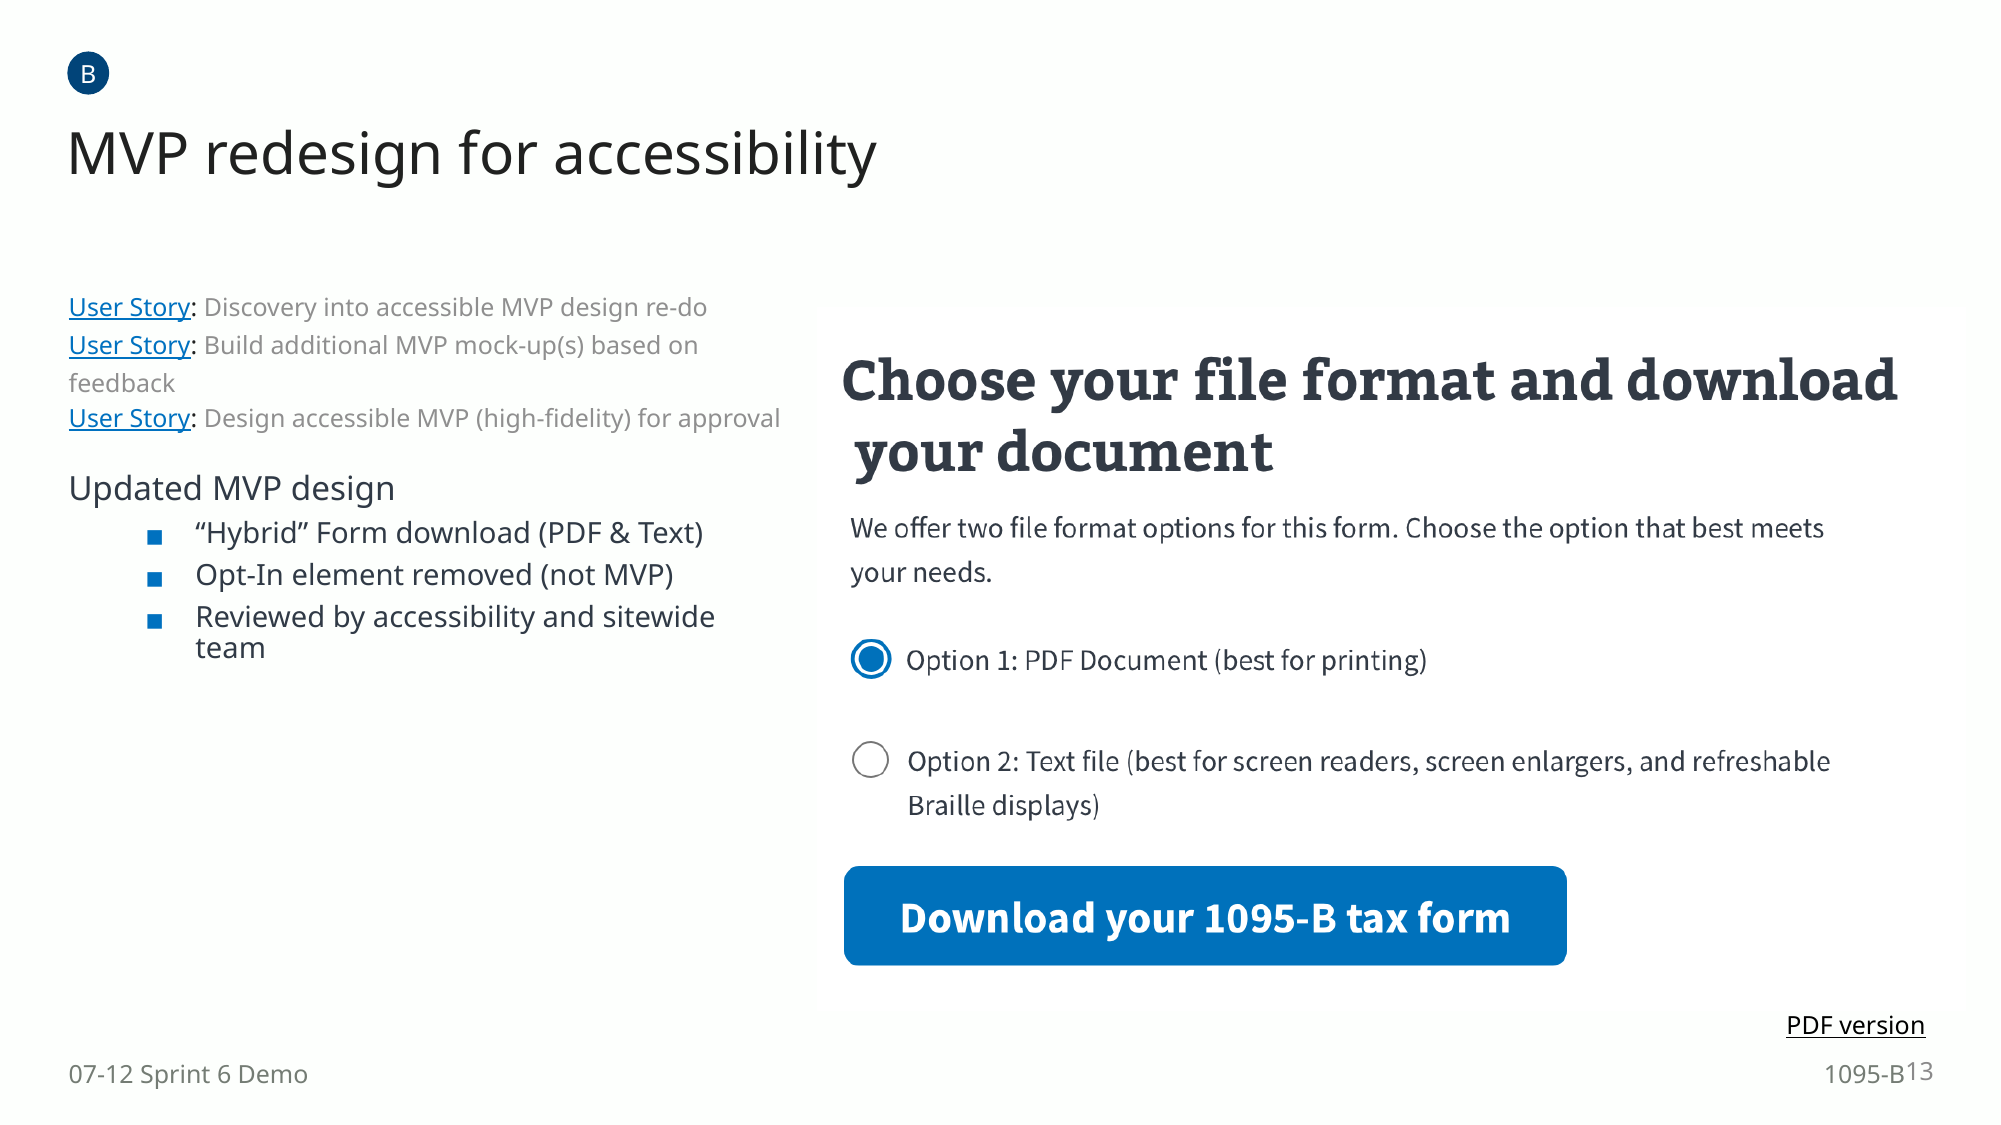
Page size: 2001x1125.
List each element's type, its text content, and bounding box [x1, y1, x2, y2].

text_box PDF version [1382, 1019, 1948, 1052]
text_box Updated MVP design “Hybrid” Form download (PDF & Text) Opt-In element removed (not MVP) Reviewed by accessibility and sitewide team [30, 464, 738, 999]
text_box User Story: Discovery into accessible MVP design re-do User Story: Build additional MVP mock-up(s) based on feedback User Story: Design accessible MVP (high-fidelity) for approval [68, 291, 793, 437]
text_box MVP redesign for accessibility [66, 116, 1871, 282]
text_box 13 [1882, 1042, 1949, 1103]
picture [817, 306, 1966, 1011]
text_box B [67, 51, 110, 95]
text_box 07-12 Sprint 6 Demo [68, 1051, 516, 1097]
text_box 1095-B [1473, 1052, 1921, 1097]
